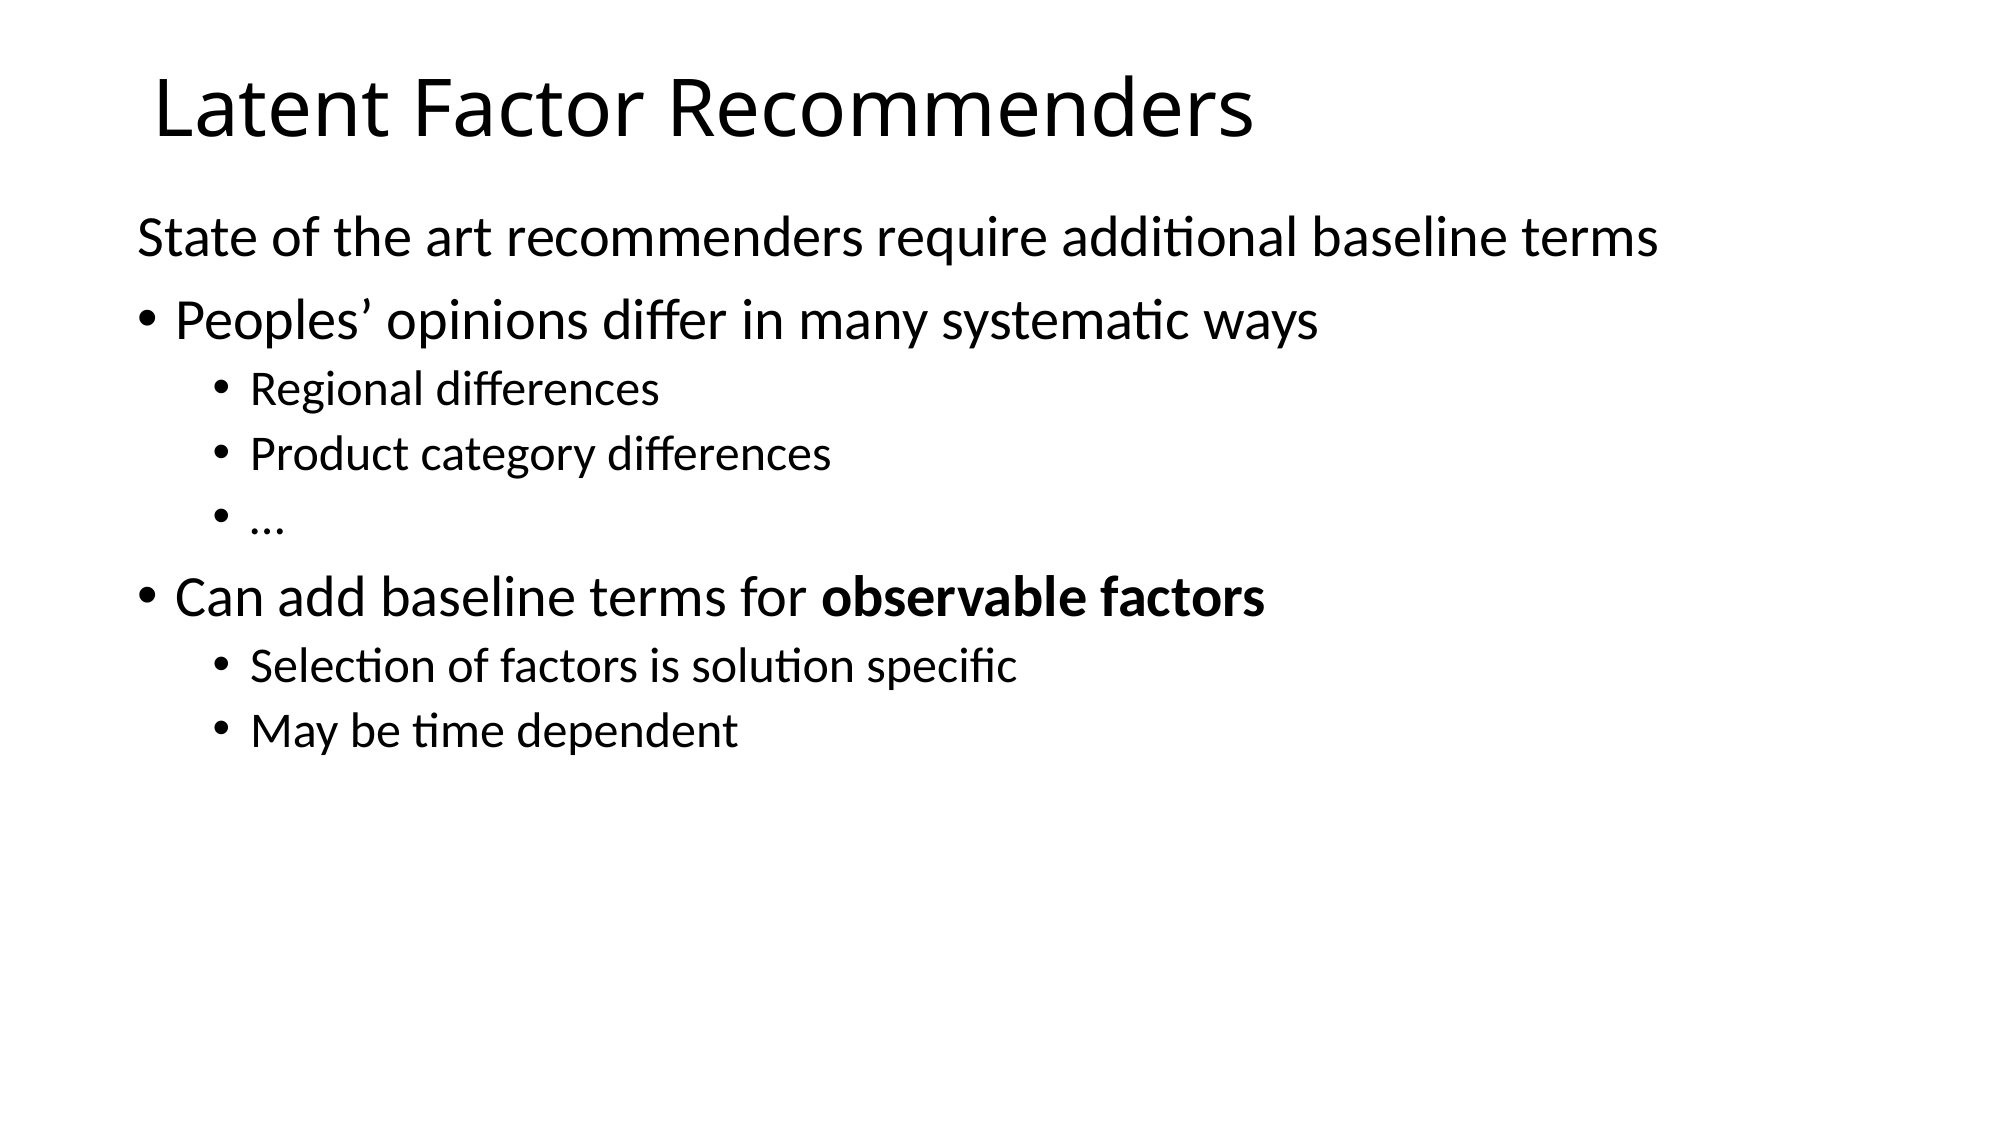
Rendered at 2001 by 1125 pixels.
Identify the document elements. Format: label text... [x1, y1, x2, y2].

title Latent Factor Recommenders [137, 59, 1863, 162]
list State of the art recommenders require additional baseline terms Peoples’ opinions differ in many systematic ways Regional differences Product category differences … Can add baseline terms for observable factors Selection of factors is solution specific May be time dependent [122, 198, 1882, 1045]
